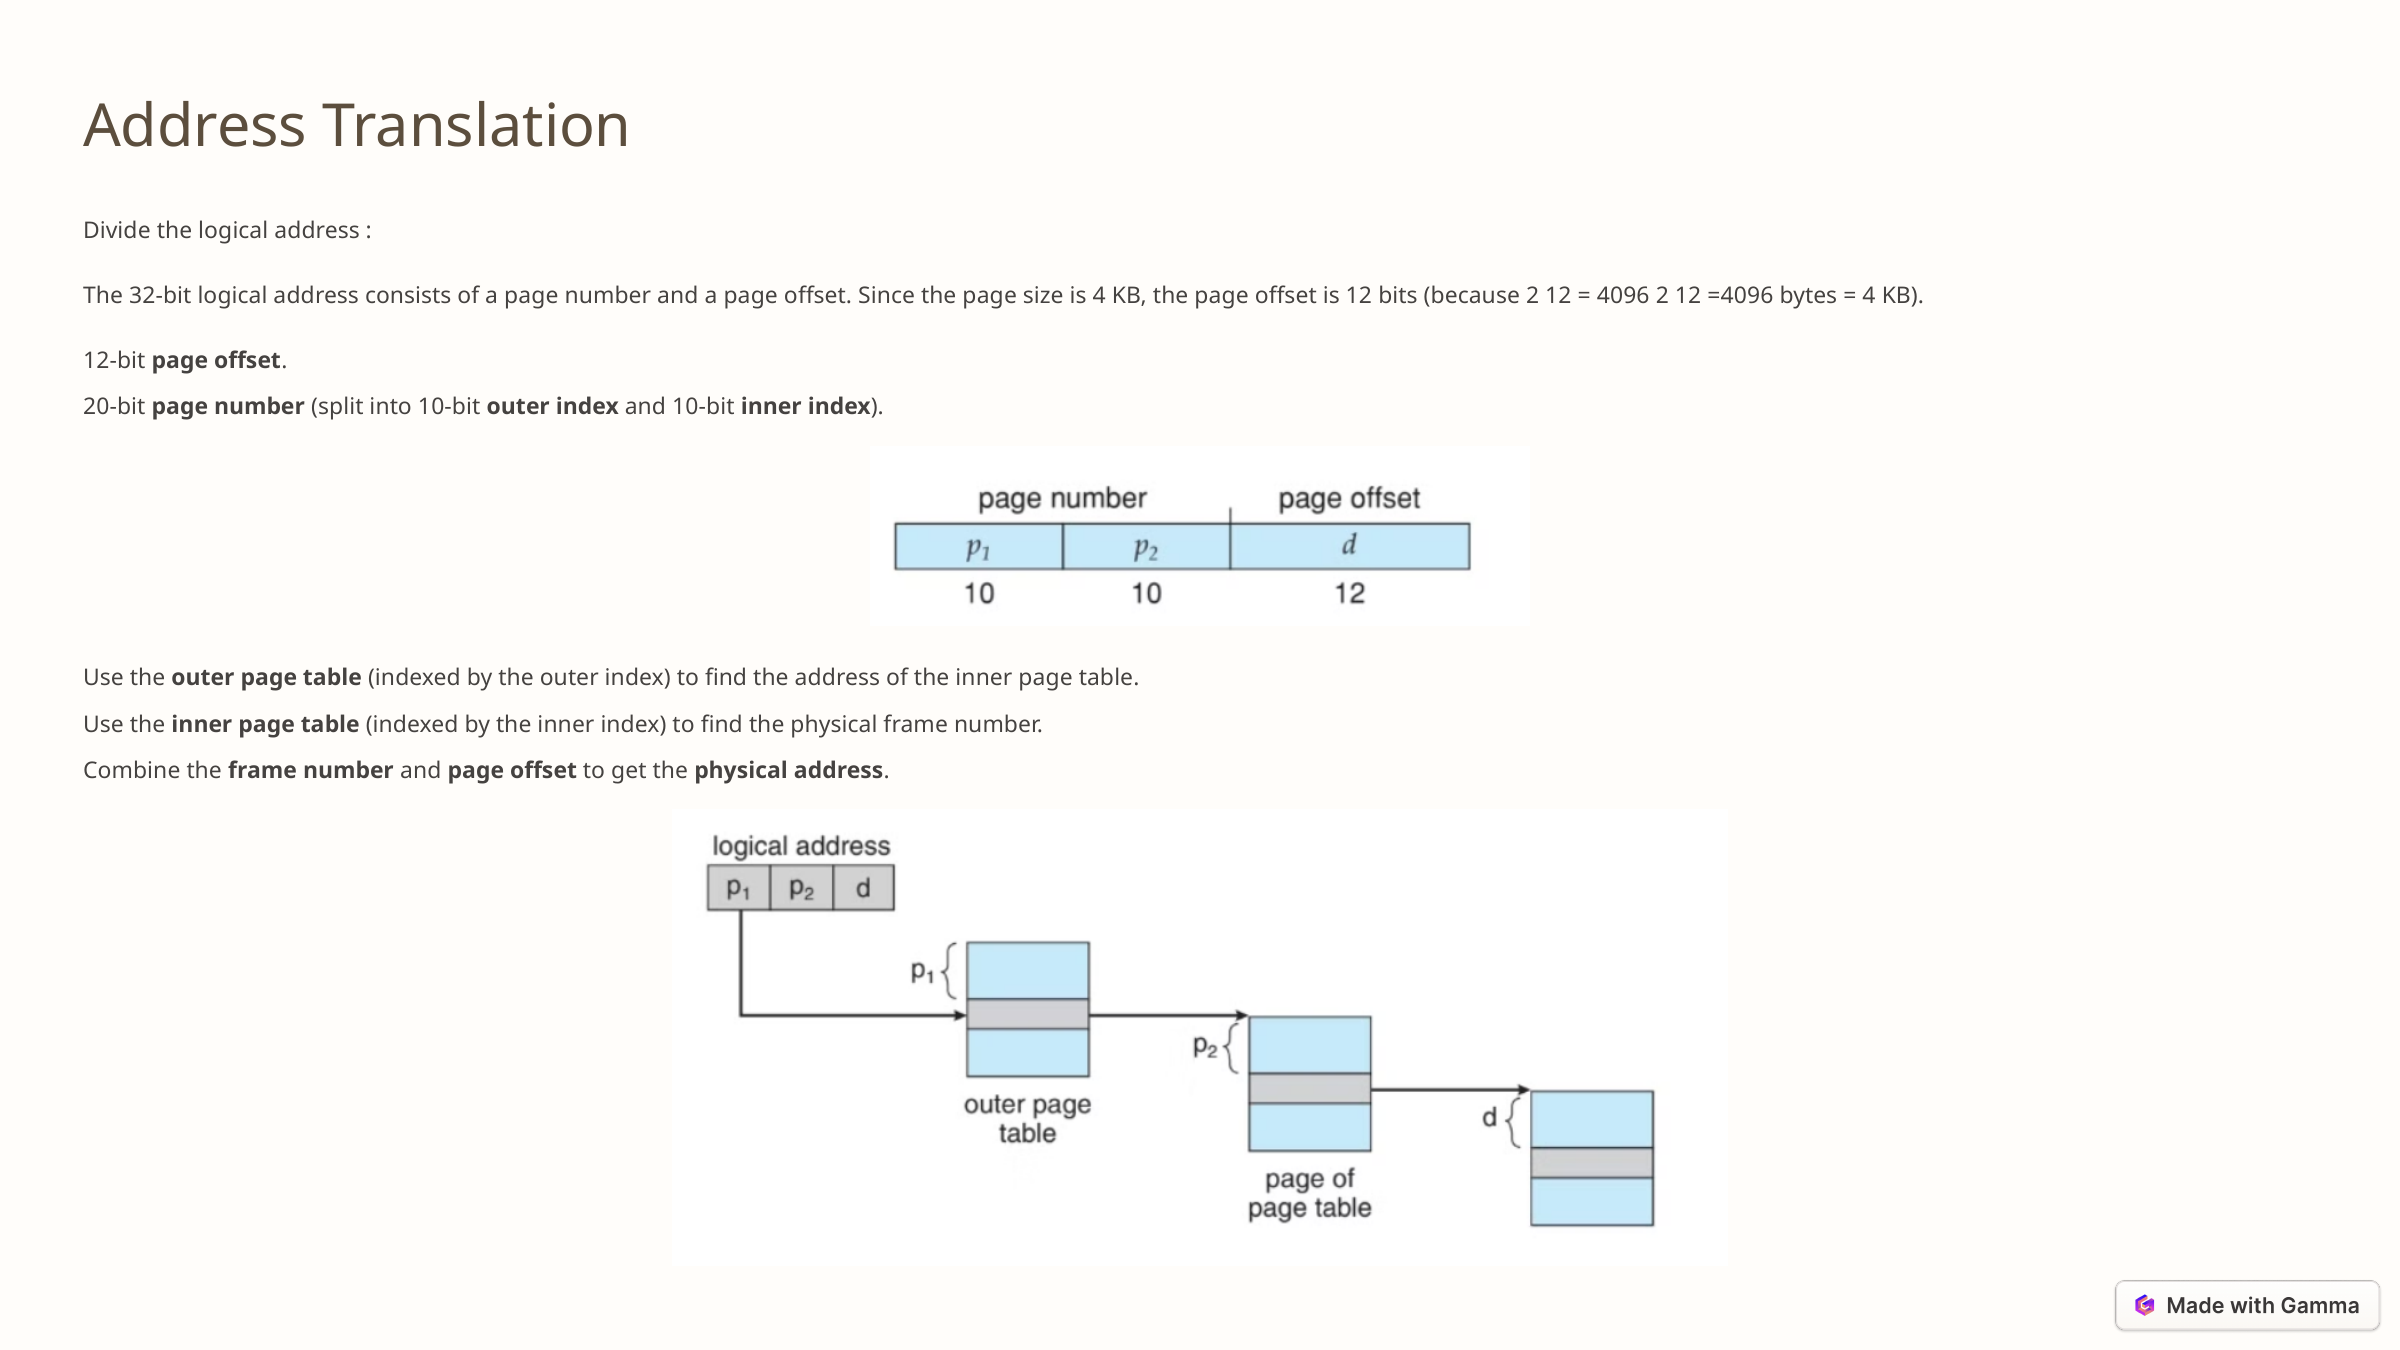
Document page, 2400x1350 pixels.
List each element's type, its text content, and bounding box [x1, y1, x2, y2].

text_box 20-bit page number (split into 10-bit outer index and 10-bit inner index). [83, 381, 2317, 420]
picture [672, 809, 1728, 1266]
picture [2106, 1271, 2389, 1339]
text_box Combine the frame number and page offset to get the physical address. [83, 745, 2317, 784]
text_box Use the inner page table (indexed by the inner index) to find the physical frame number. [83, 699, 2317, 737]
text_box The 32-bit logical address consists of a page number and a page offset. Since the page size is 4 KB, the page offset is 12 bits (because 2 12 = 4096 2 12 =4096 bytes = 4 KB). [83, 270, 2317, 309]
picture [870, 446, 1530, 626]
text_box 12-bit page offset. [83, 335, 2317, 374]
text_box Divide the logical address : [83, 205, 2317, 244]
text_box Address Translation [83, 84, 686, 159]
text_box Use the outer page table (indexed by the outer index) to find the address of the inner page table. [83, 652, 2317, 691]
